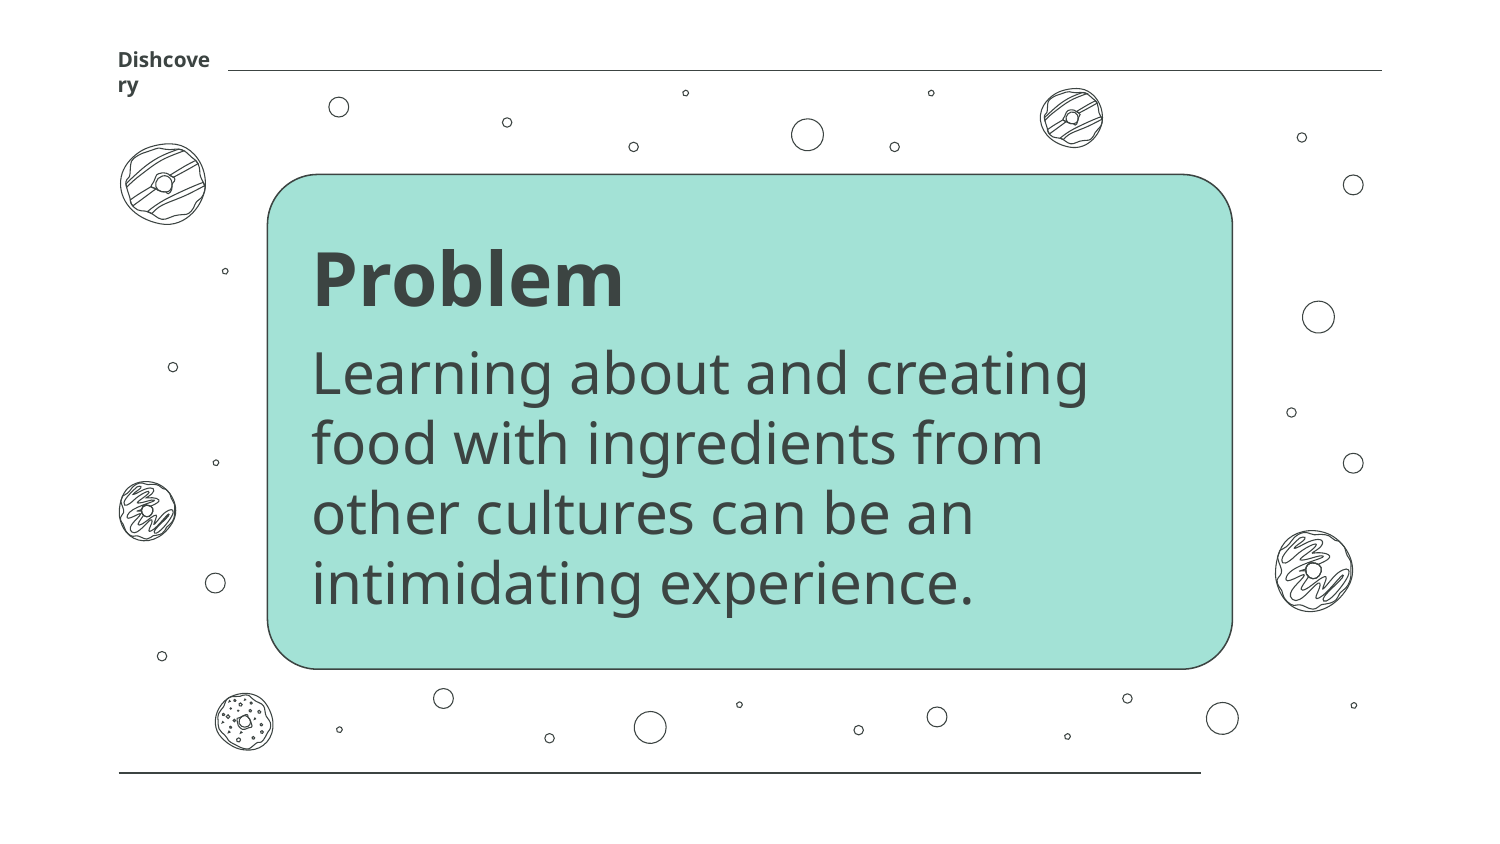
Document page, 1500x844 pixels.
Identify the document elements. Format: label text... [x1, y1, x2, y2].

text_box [118, 478, 183, 545]
title Dishcovery [102, 52, 233, 90]
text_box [212, 688, 277, 754]
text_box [118, 140, 206, 230]
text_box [1038, 86, 1103, 152]
title Problem Learning about and creating food with ingredients from other cultures can be an intimidating experience. [296, 150, 1207, 622]
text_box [1274, 526, 1362, 617]
text_box [267, 179, 1233, 670]
